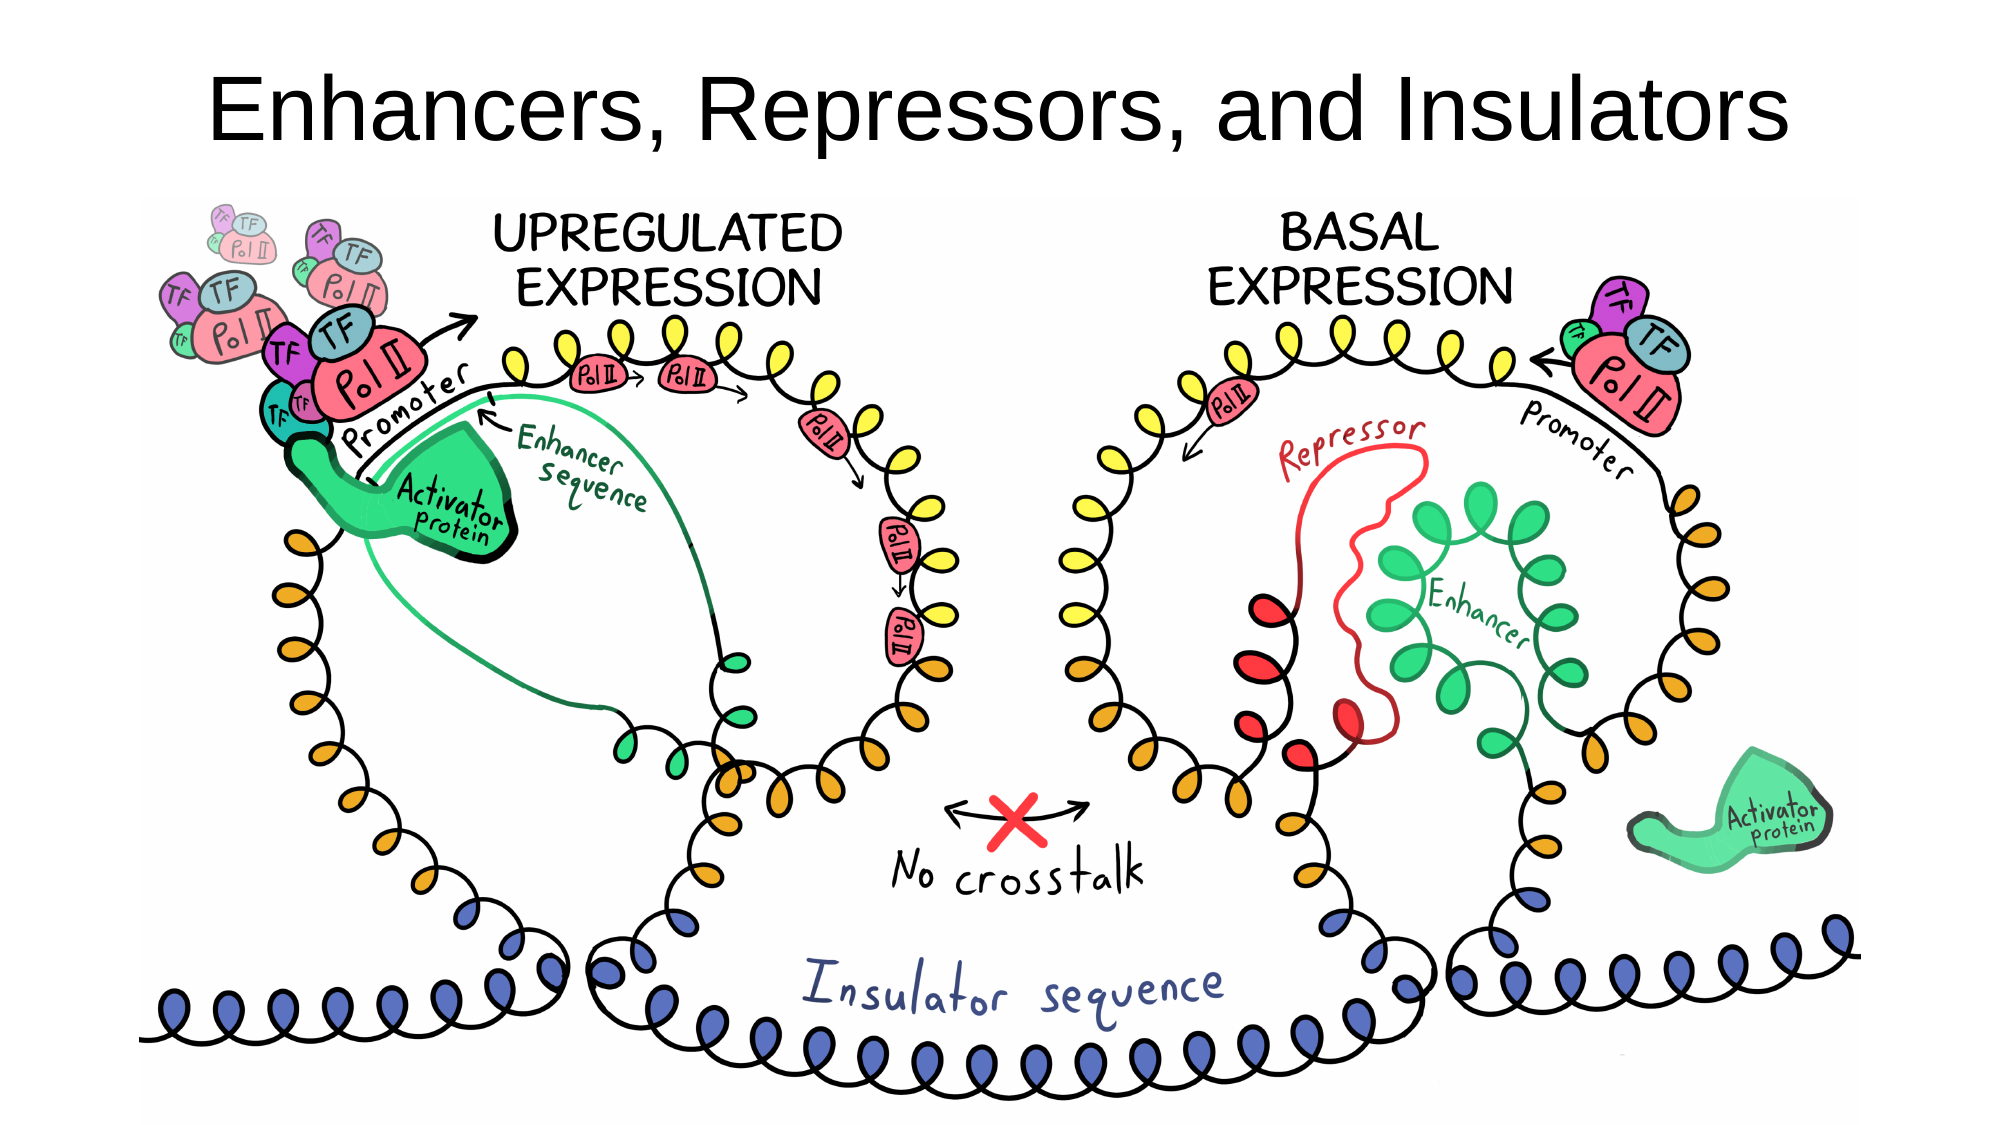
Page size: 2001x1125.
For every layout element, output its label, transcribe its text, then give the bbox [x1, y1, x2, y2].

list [139, 197, 1861, 1125]
title Enhancers, Repressors, and Insulators [150, 10, 1850, 196]
